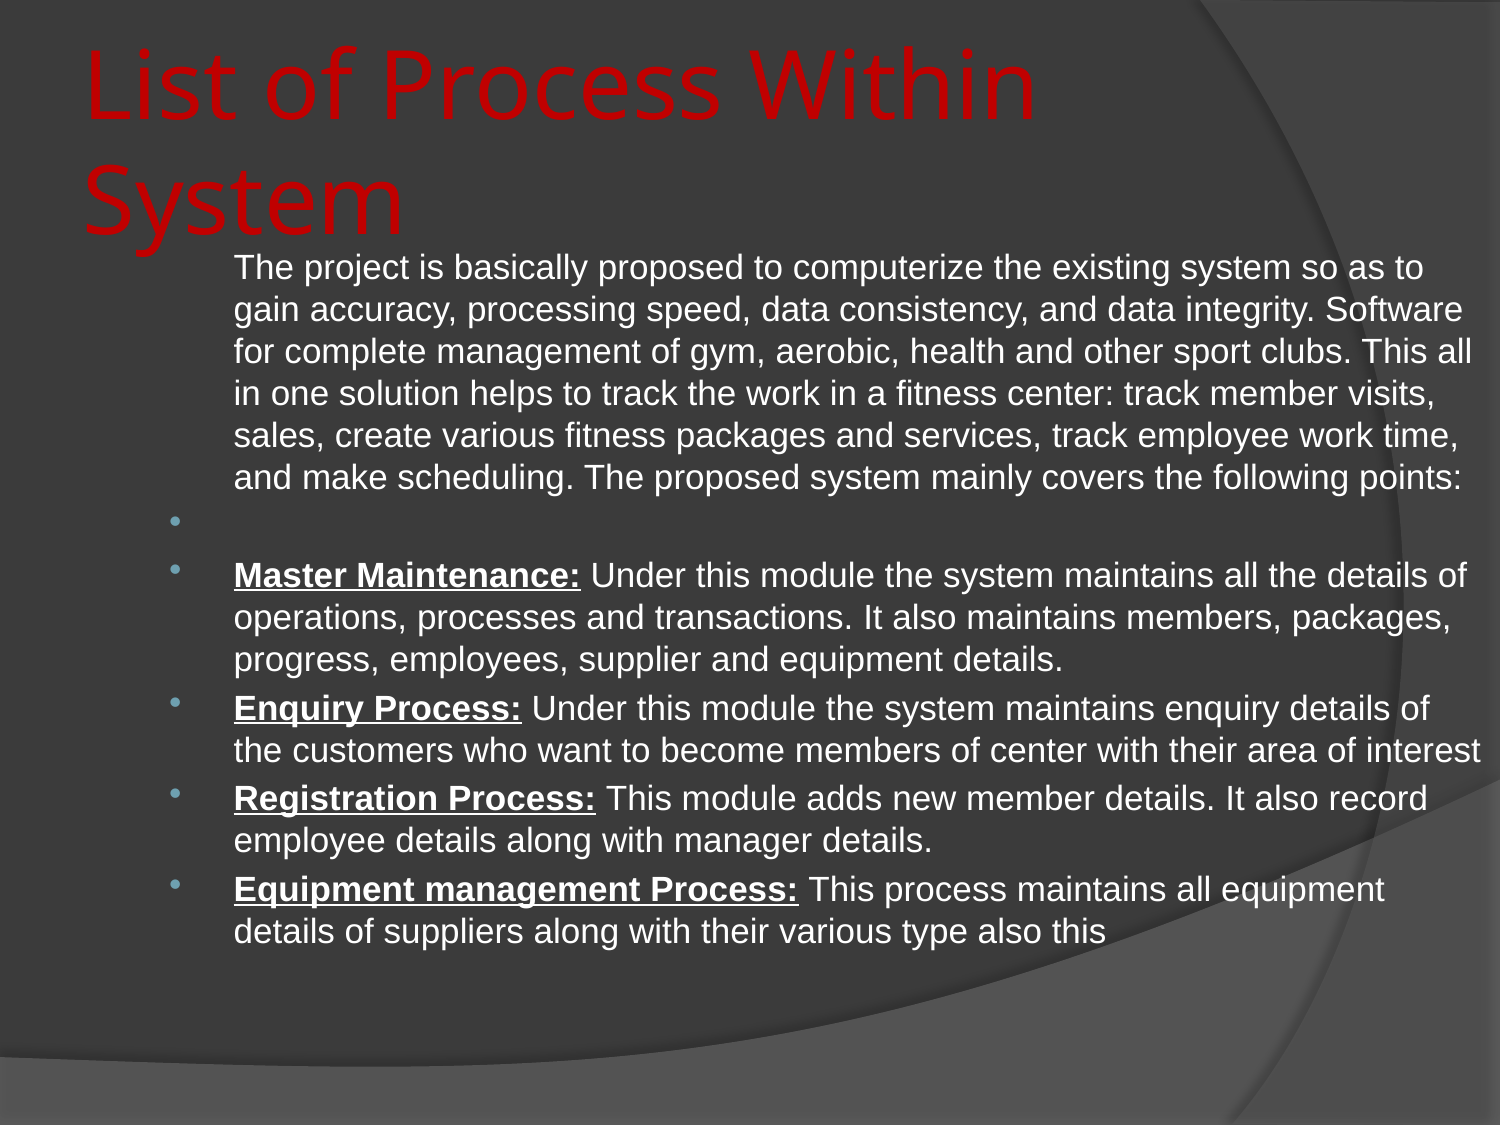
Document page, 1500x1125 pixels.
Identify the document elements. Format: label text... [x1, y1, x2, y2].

title List of Process Within System [75, 45, 1300, 233]
list The project is basically proposed to computerize the existing system so as to gain accuracy, processing speed, data consistency, and data integrity. Software for complete management of gym, aerobic, health and other sport clubs. This all in one solution helps to track the work in a fitness center: track member visits, sales, create various fitness packages and services, track employee work time, and make scheduling. The proposed system mainly covers the following points: Master Maintenance: Under this module the system maintains all the details of operations, processes and transactions. It also maintains members, packages, progress, employees, supplier and equipment details. Enquiry Process: Under this module the system maintains enquiry details of the customers who want to become members of center with their area of interest Registration Process: This module adds new member details. It also record employee details along with manager details. Equipment management Process: This process maintains all equipment details of suppliers along with their various type also this [150, 237, 1500, 1038]
